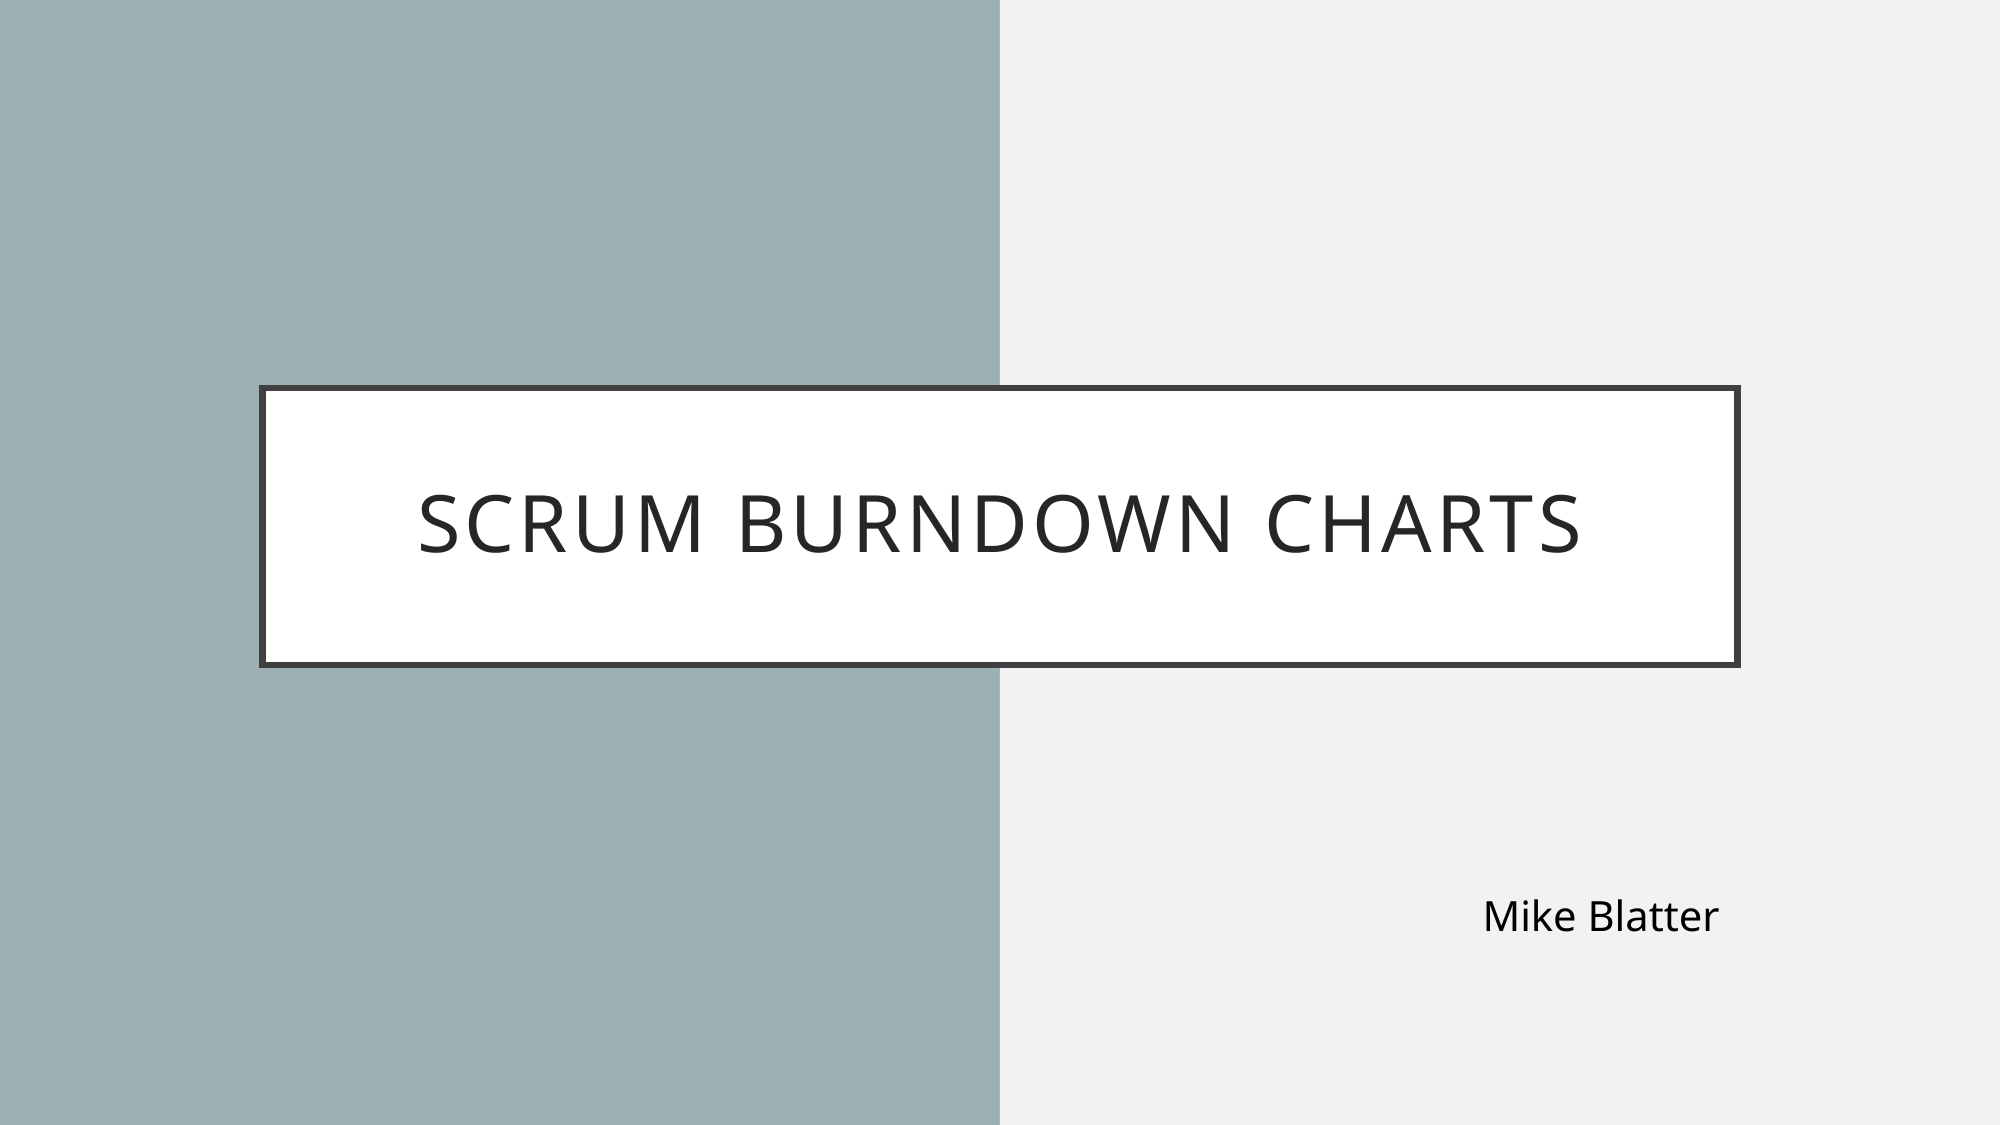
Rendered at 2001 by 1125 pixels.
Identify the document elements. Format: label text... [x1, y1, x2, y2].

title Scrum Burndown Charts [259, 385, 1741, 668]
subtitle Mike Blatter [1079, 881, 1735, 1007]
text_box [999, 0, 2000, 1125]
